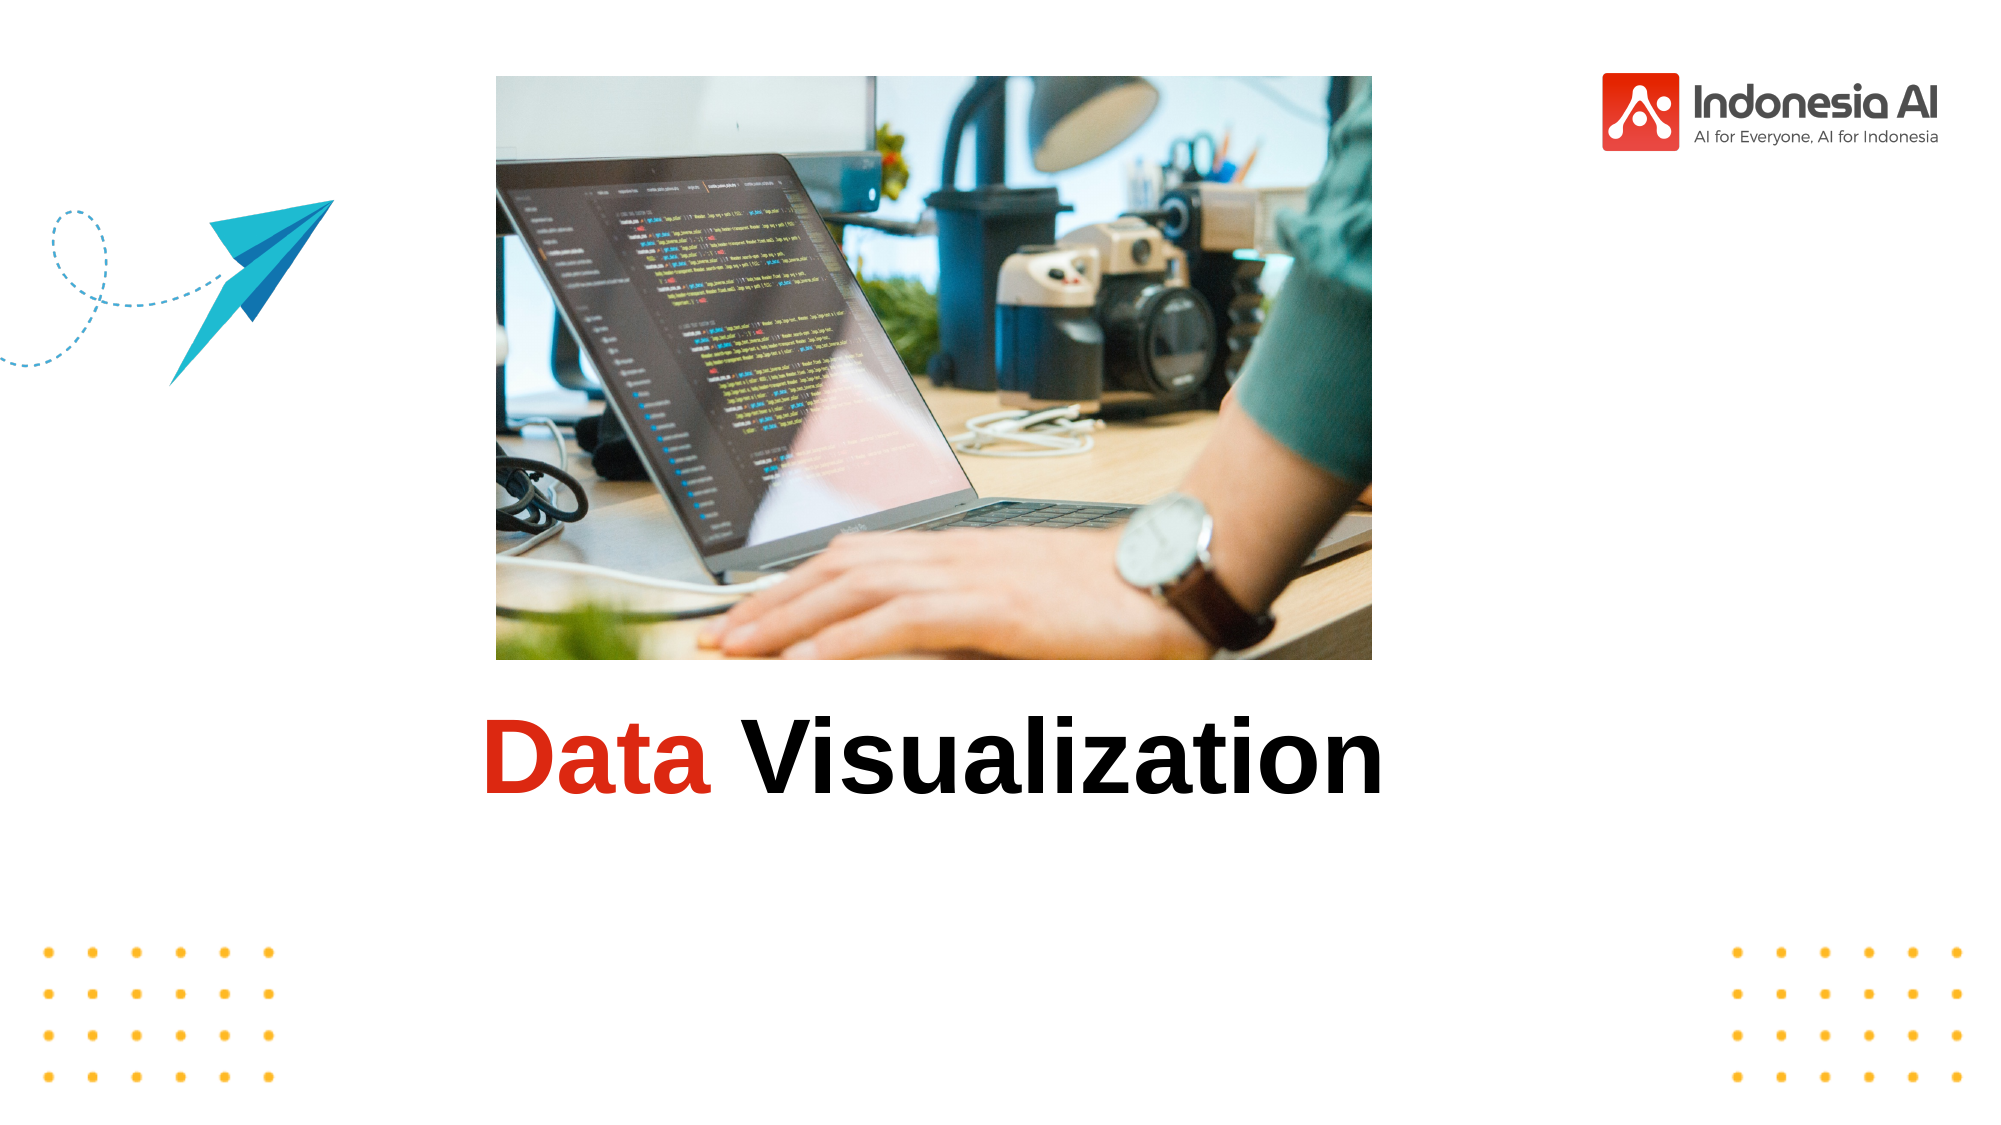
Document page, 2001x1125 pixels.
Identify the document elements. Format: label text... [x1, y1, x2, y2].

picture [0, 76, 416, 471]
picture [495, 75, 1372, 660]
picture [1678, 906, 2001, 1112]
picture [0, 906, 329, 1112]
picture [1587, 59, 1953, 166]
text_box Data Visualization [435, 666, 1433, 835]
